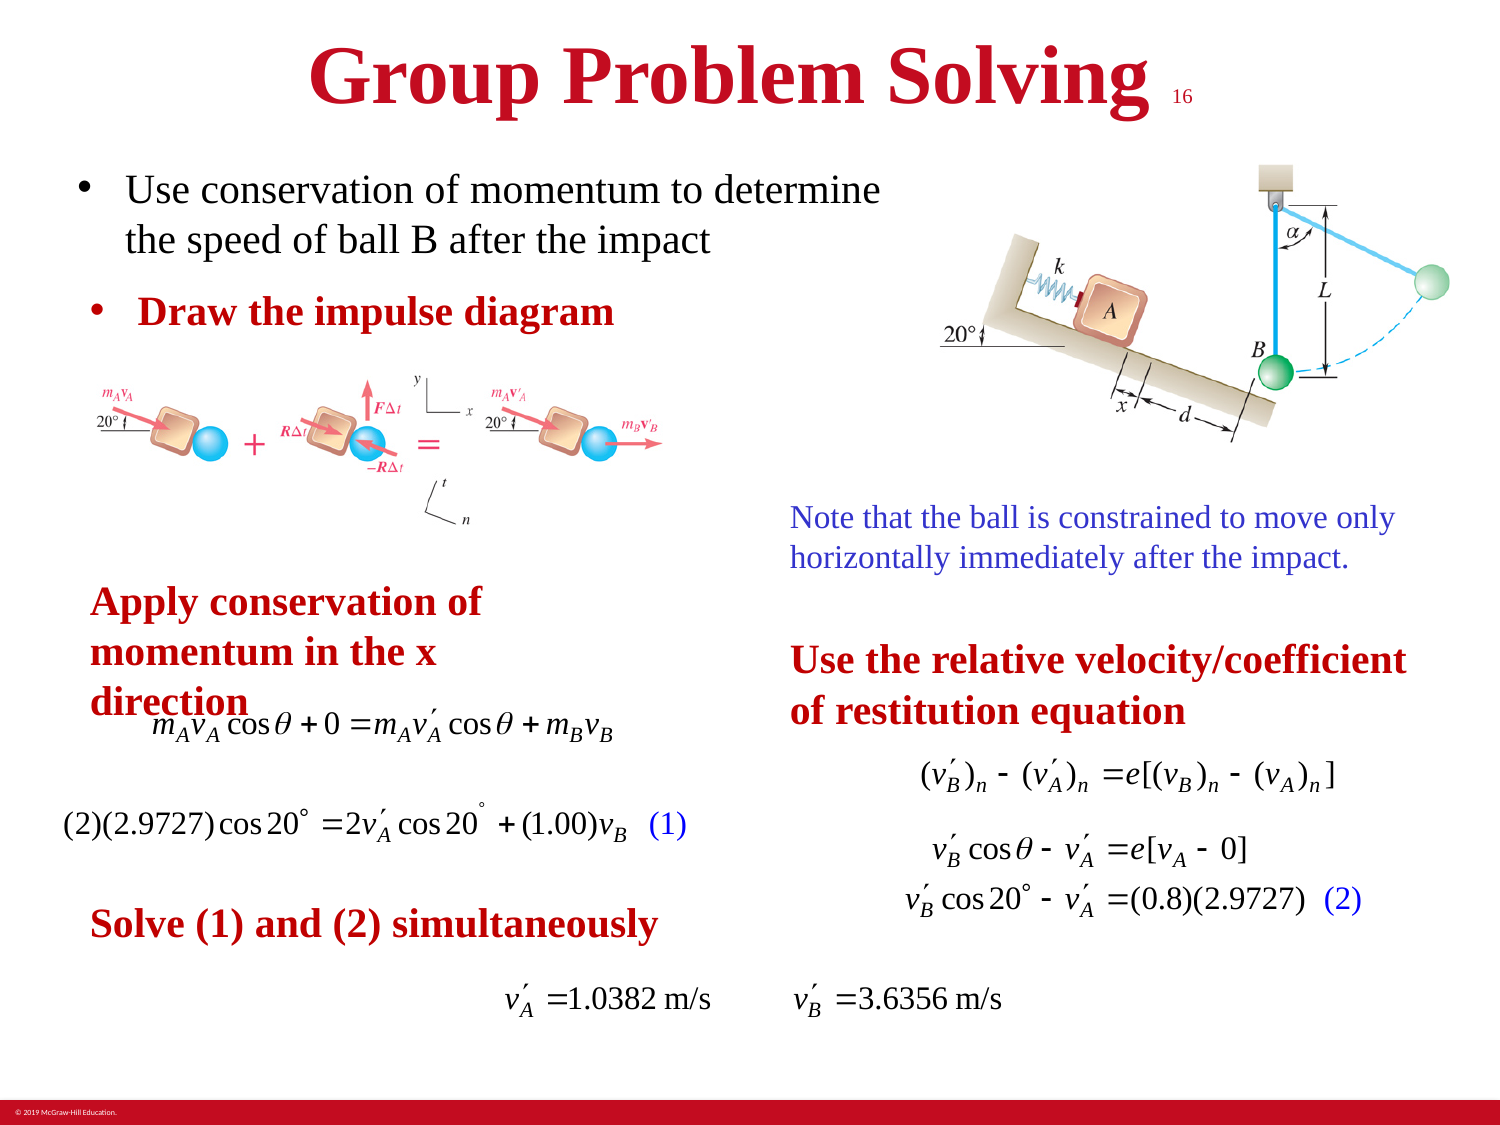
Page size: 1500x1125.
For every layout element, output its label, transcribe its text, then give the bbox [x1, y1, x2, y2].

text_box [498, 974, 1009, 1026]
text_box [57, 793, 693, 851]
picture [95, 360, 663, 526]
picture [939, 149, 1451, 444]
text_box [145, 699, 622, 751]
list Draw the impulse diagram [75, 281, 638, 350]
list Use conservation of momentum to determine the speed of ball B after the impact [62, 154, 919, 275]
list Apply conservation of momentum in the x direction [75, 566, 622, 688]
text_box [914, 749, 1340, 801]
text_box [899, 824, 1369, 926]
title Group Problem Solving 16 [75, 12, 1425, 113]
list Note that the ball is constrained to move only horizontally immediately after the impact. [774, 487, 1425, 588]
list Use the relative velocity/coefficient of restitution equation [774, 624, 1425, 735]
list Solve (1) and (2) simultaneously [75, 888, 688, 950]
